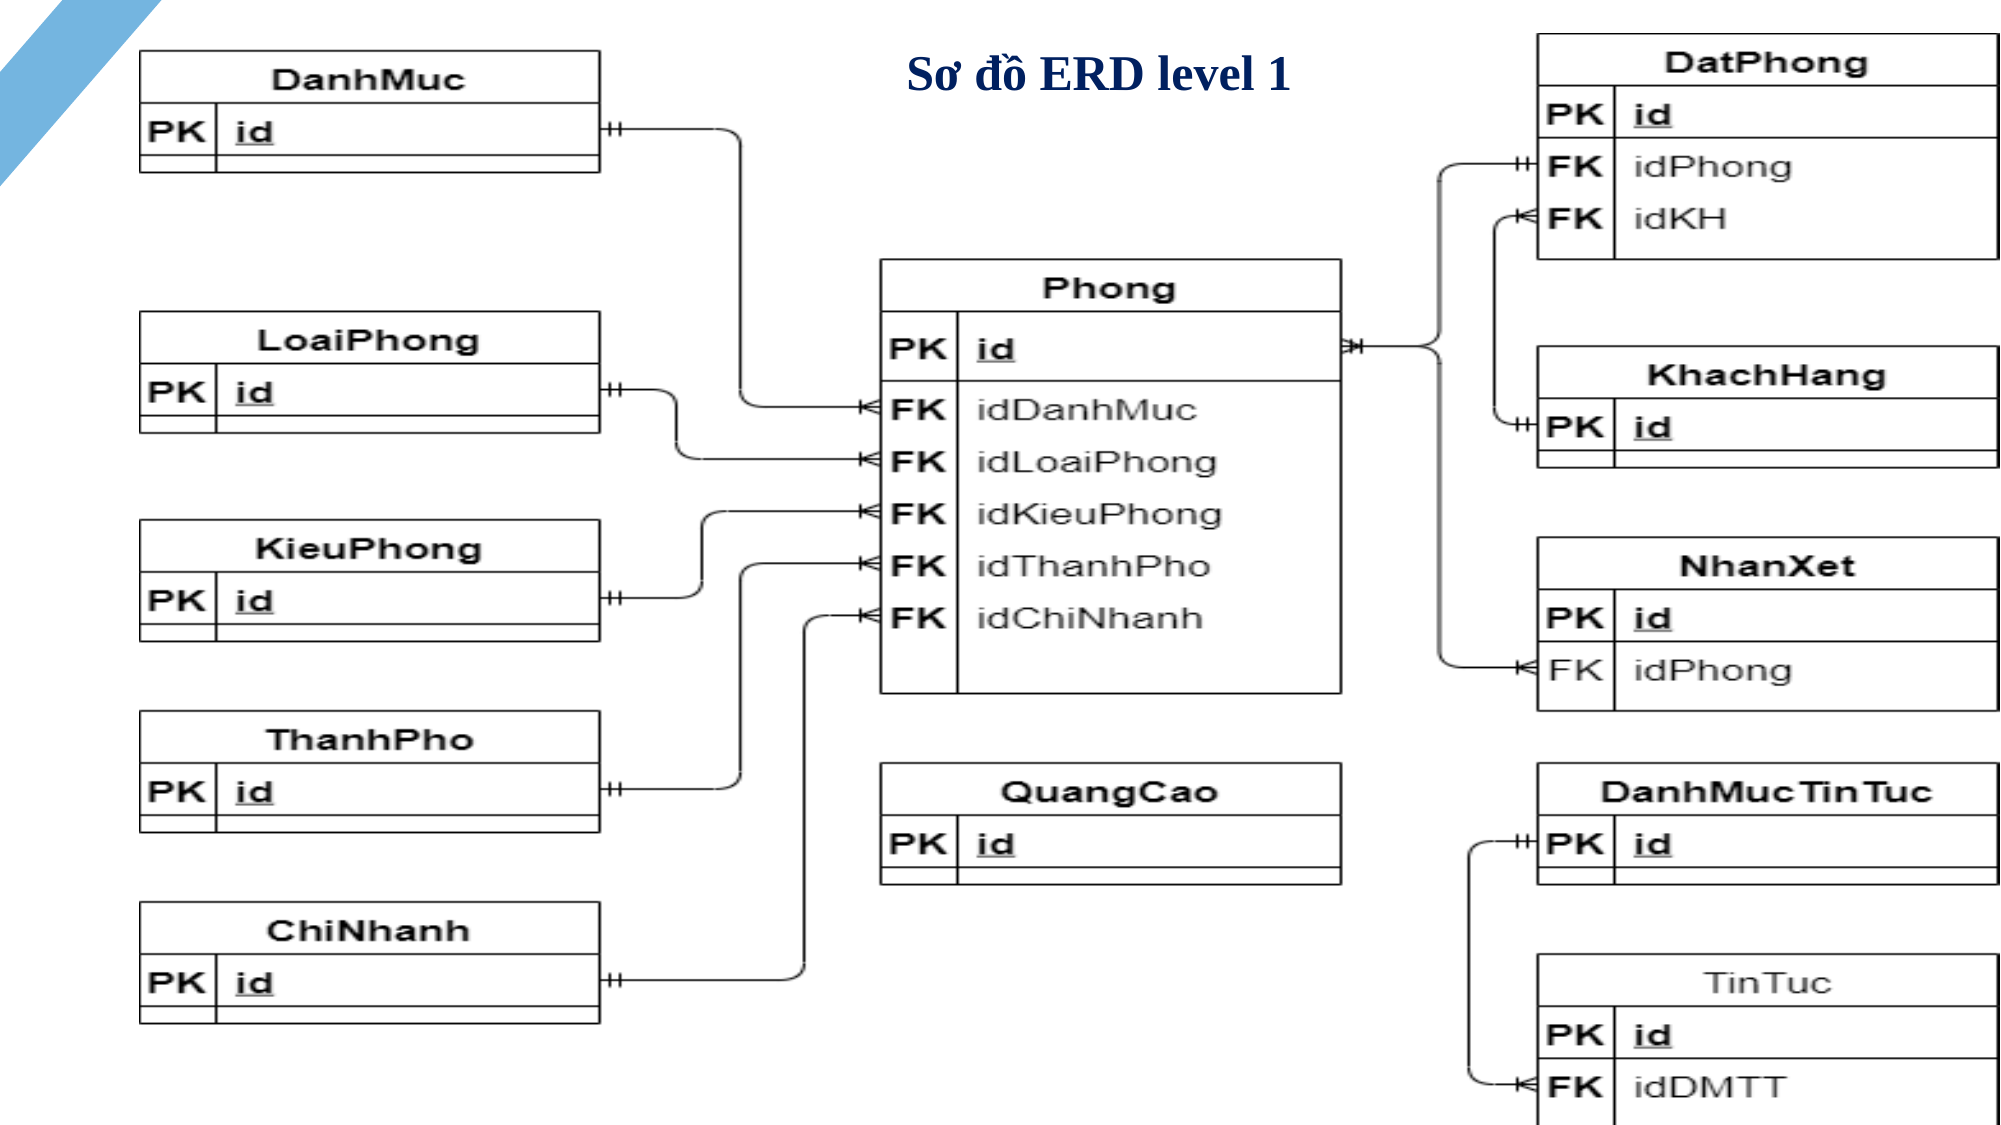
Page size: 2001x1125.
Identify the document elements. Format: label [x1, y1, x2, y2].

text_box [0, 0, 163, 188]
picture [138, 33, 2000, 1125]
